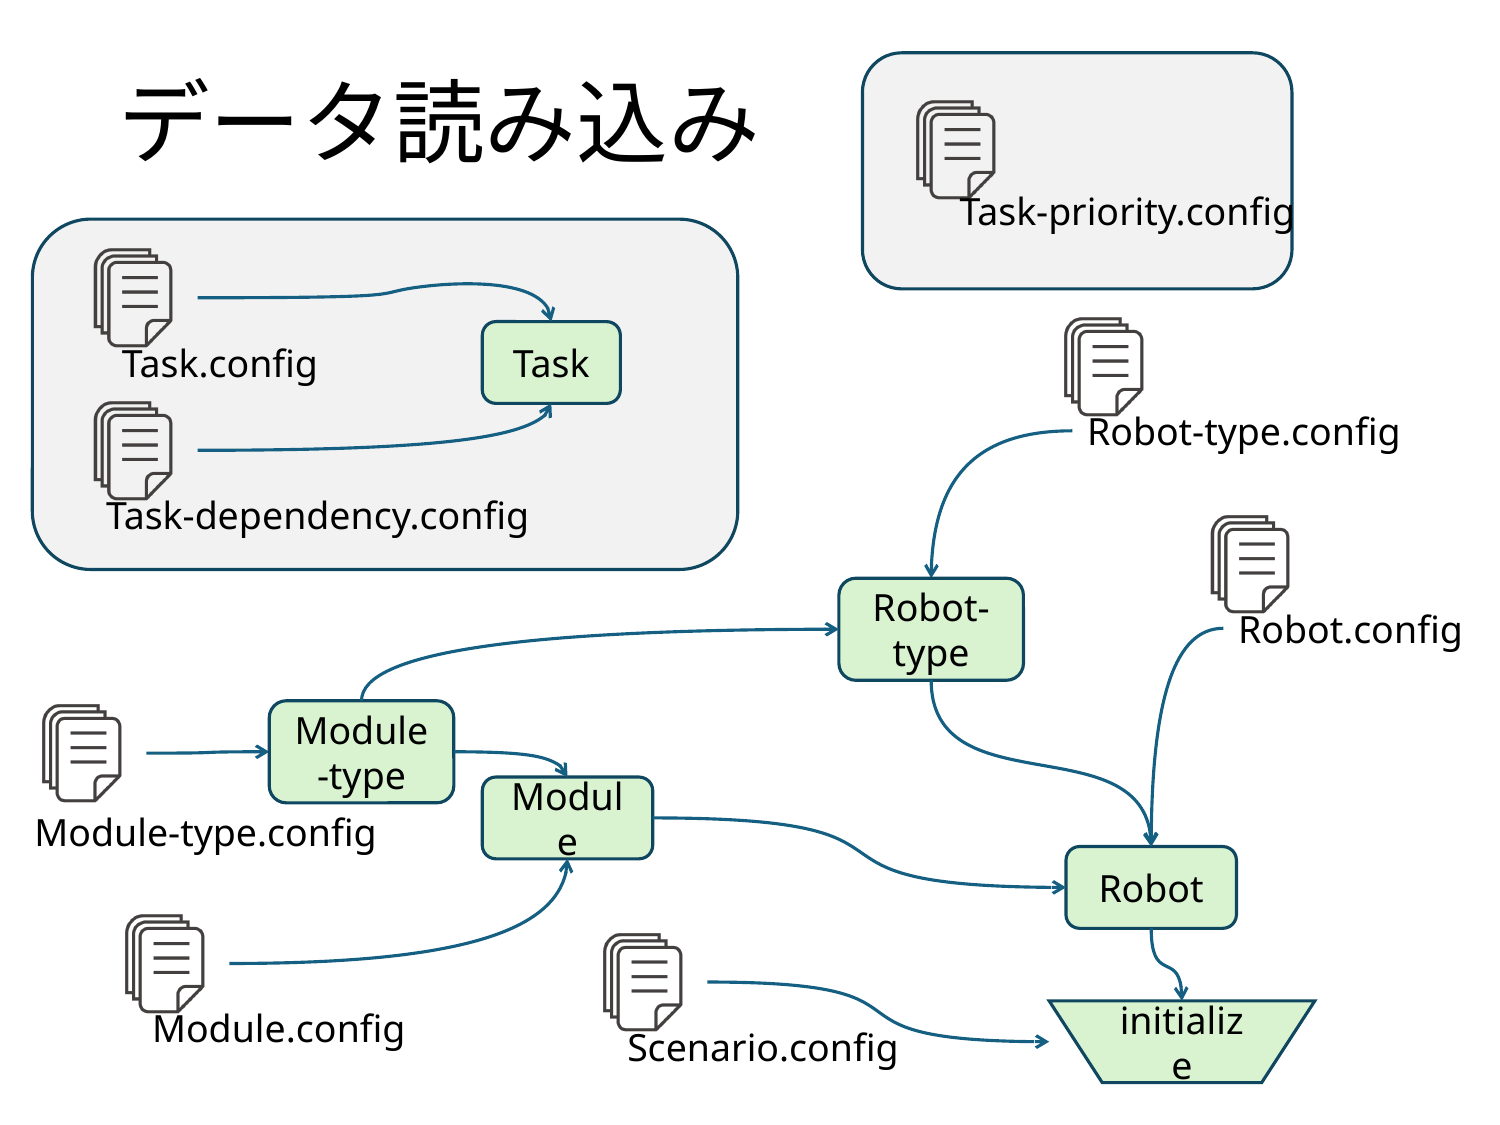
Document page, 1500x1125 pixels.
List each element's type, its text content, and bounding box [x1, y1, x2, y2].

text_box [30, 217, 740, 572]
text_box Robot-type.config [1092, 400, 1416, 461]
picture [99, 898, 230, 1029]
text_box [1129, 948, 1204, 981]
text_box Robot.config [1239, 598, 1478, 659]
text_box Module [637, 775, 655, 861]
picture [1038, 301, 1169, 432]
text_box initialize [1074, 999, 1318, 1085]
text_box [197, 402, 552, 451]
picture [890, 84, 1021, 215]
text_box Task-dependency.config [91, 484, 545, 545]
text_box Module.config [137, 997, 421, 1058]
picture [16, 687, 147, 819]
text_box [652, 817, 1067, 888]
text_box Scenario.config [612, 1043, 914, 1077]
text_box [957, 652, 1125, 874]
picture [1184, 498, 1316, 630]
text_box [563, 425, 637, 905]
text_box [860, 236, 1294, 291]
text_box Module-type.config [19, 801, 392, 862]
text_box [197, 297, 552, 323]
text_box Task.config [107, 332, 333, 392]
text_box データ読み込み [103, 17, 1397, 236]
picture [67, 232, 199, 364]
text_box Robot-type [837, 576, 1026, 682]
text_box Task-priority.config [944, 180, 1311, 241]
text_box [453, 751, 563, 778]
text_box Module [480, 778, 563, 858]
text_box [930, 430, 1092, 579]
text_box Module-type [267, 699, 456, 805]
text_box Robot [1064, 844, 1239, 930]
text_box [706, 981, 1077, 1043]
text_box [228, 858, 569, 965]
picture [577, 916, 708, 1048]
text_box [1150, 628, 1239, 847]
text_box Task [480, 320, 622, 405]
picture [67, 384, 199, 516]
